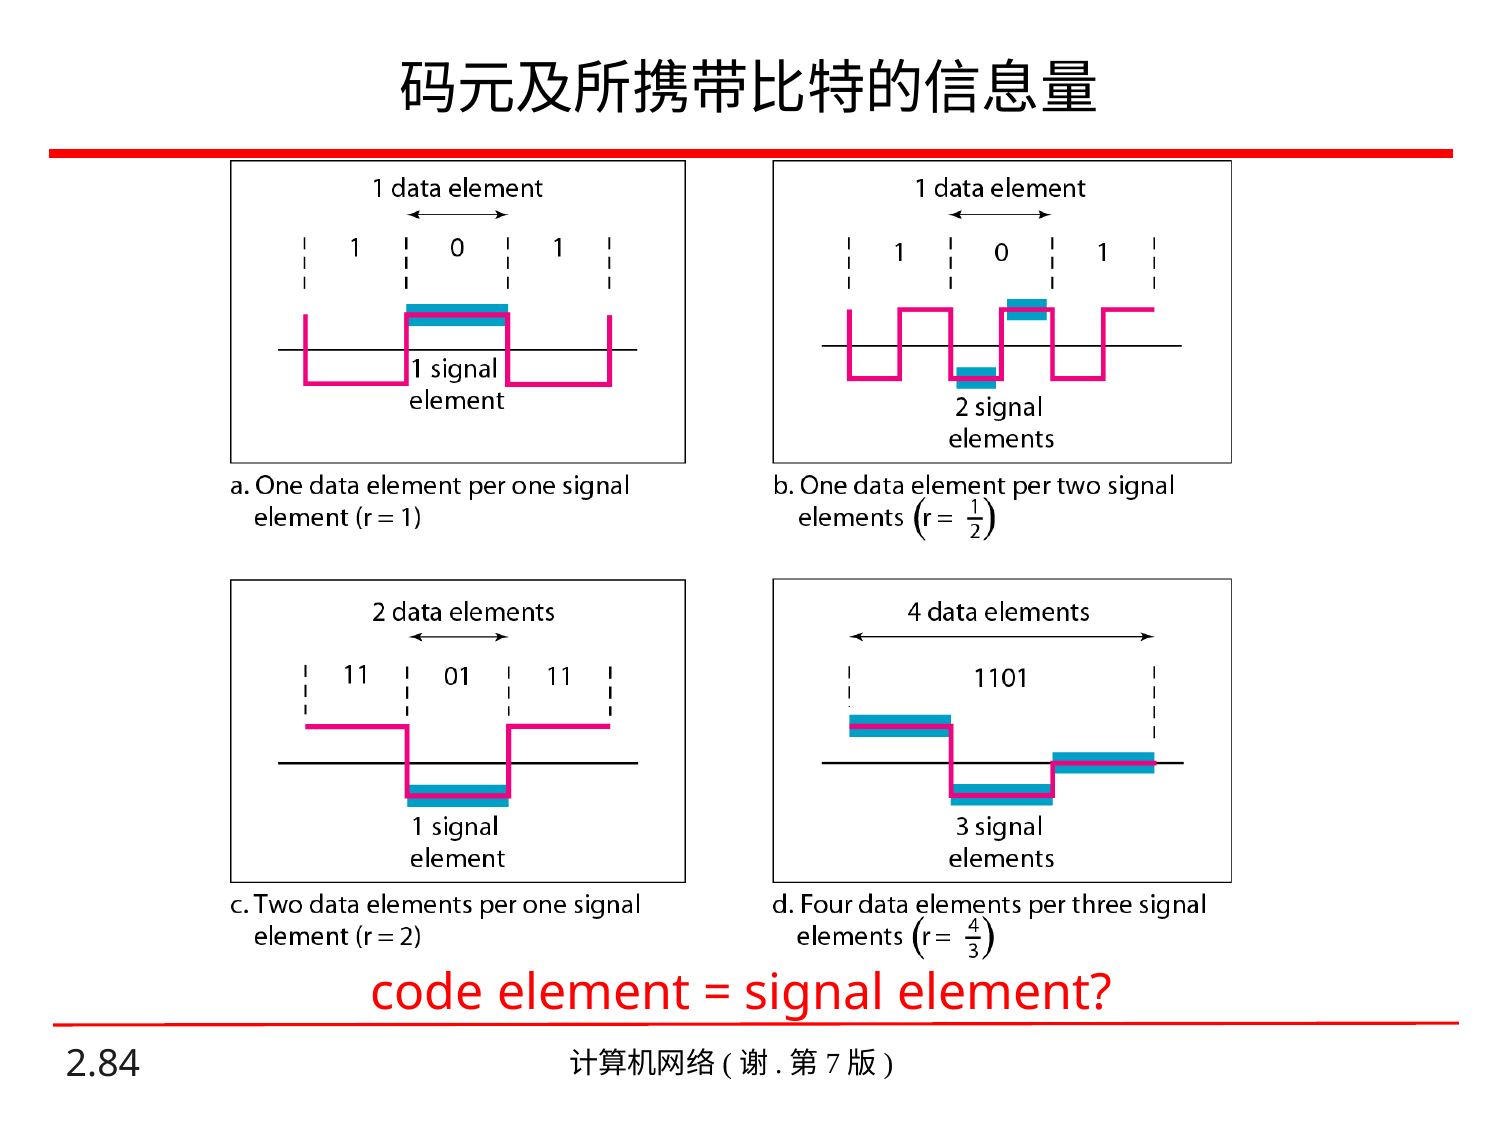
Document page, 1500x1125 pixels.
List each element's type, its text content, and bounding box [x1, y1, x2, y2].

picture [229, 160, 1232, 963]
text_box code element = signal element? [356, 972, 1128, 1027]
title 码元及所携带比特的信息量 [58, 33, 1440, 137]
